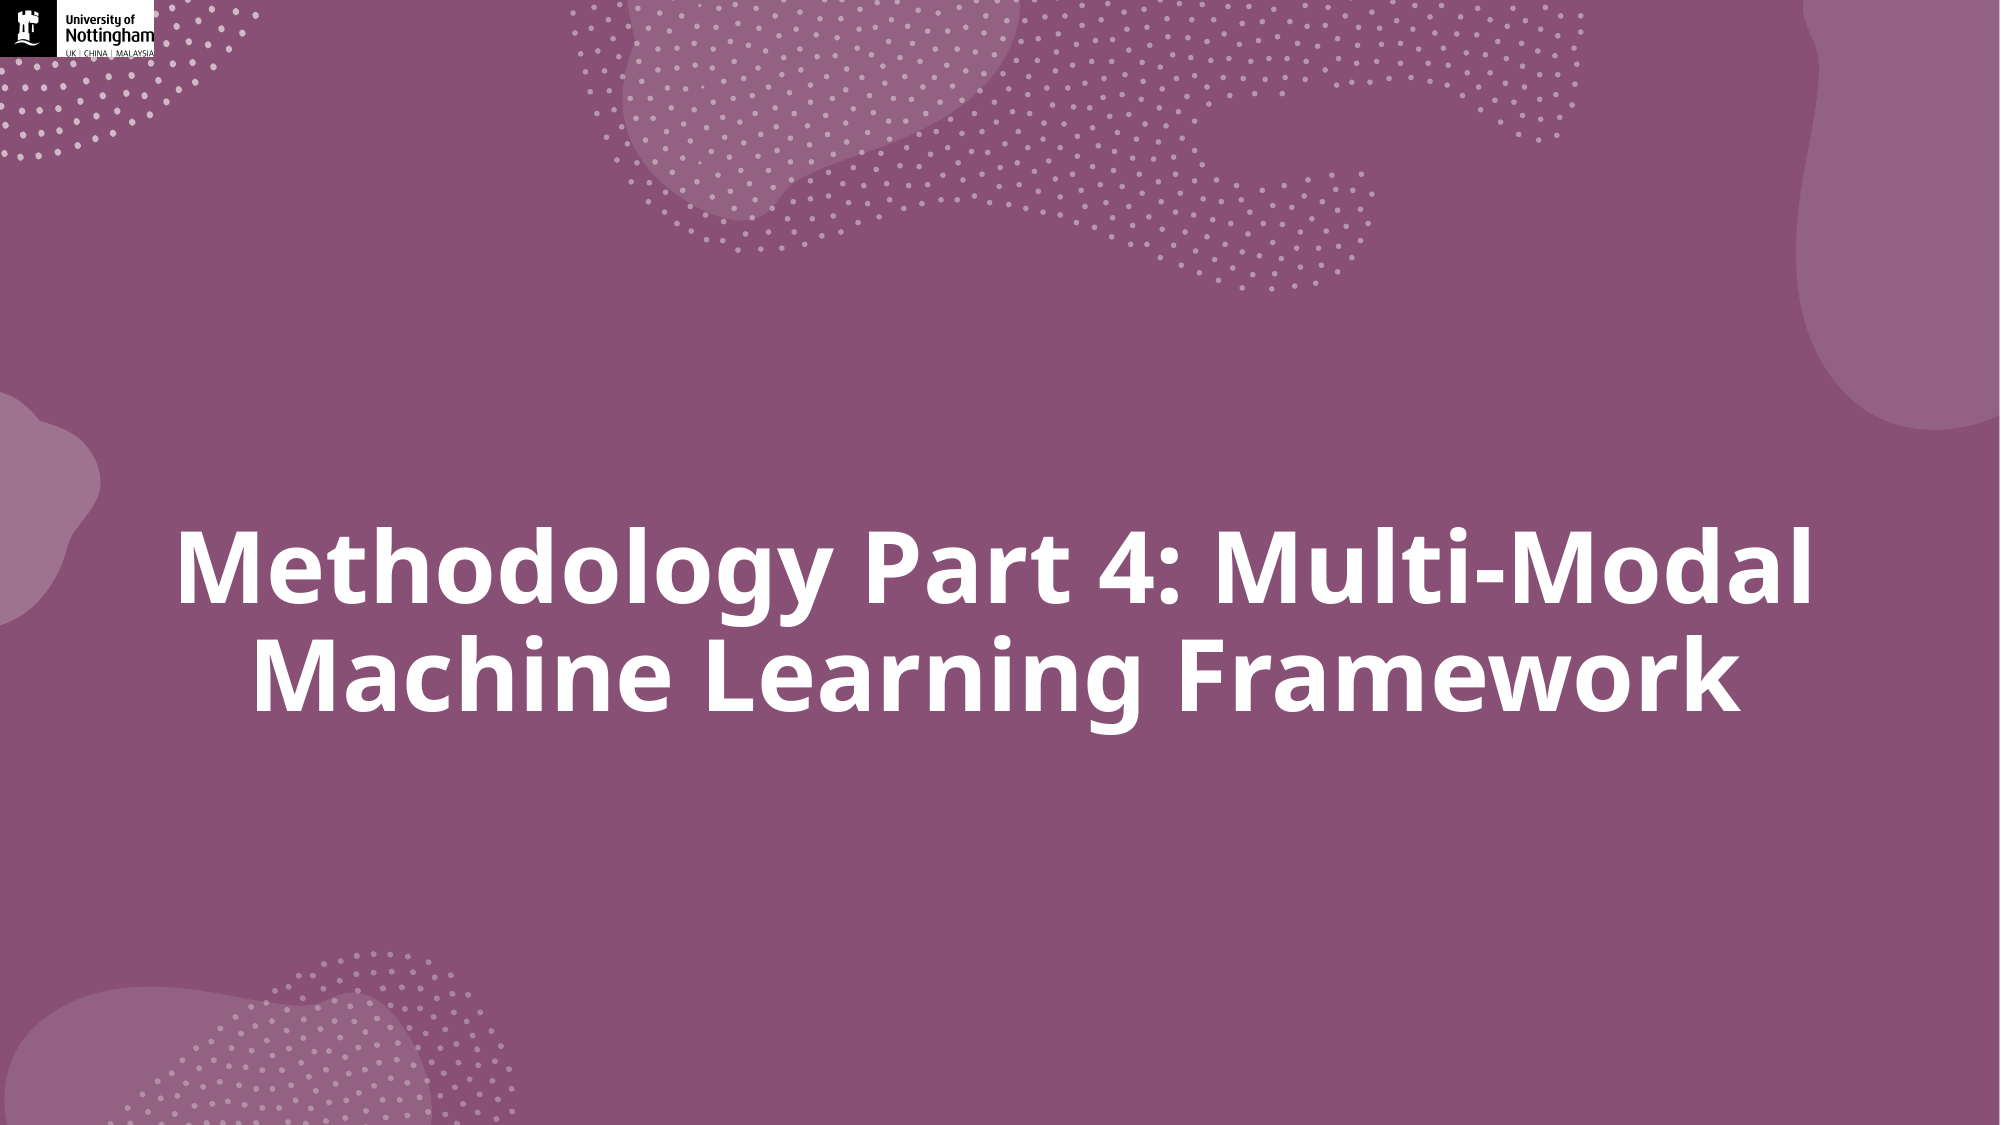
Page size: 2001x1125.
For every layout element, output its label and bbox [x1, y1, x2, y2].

text_box [0, 0, 2000, 1125]
picture [0, 0, 155, 58]
